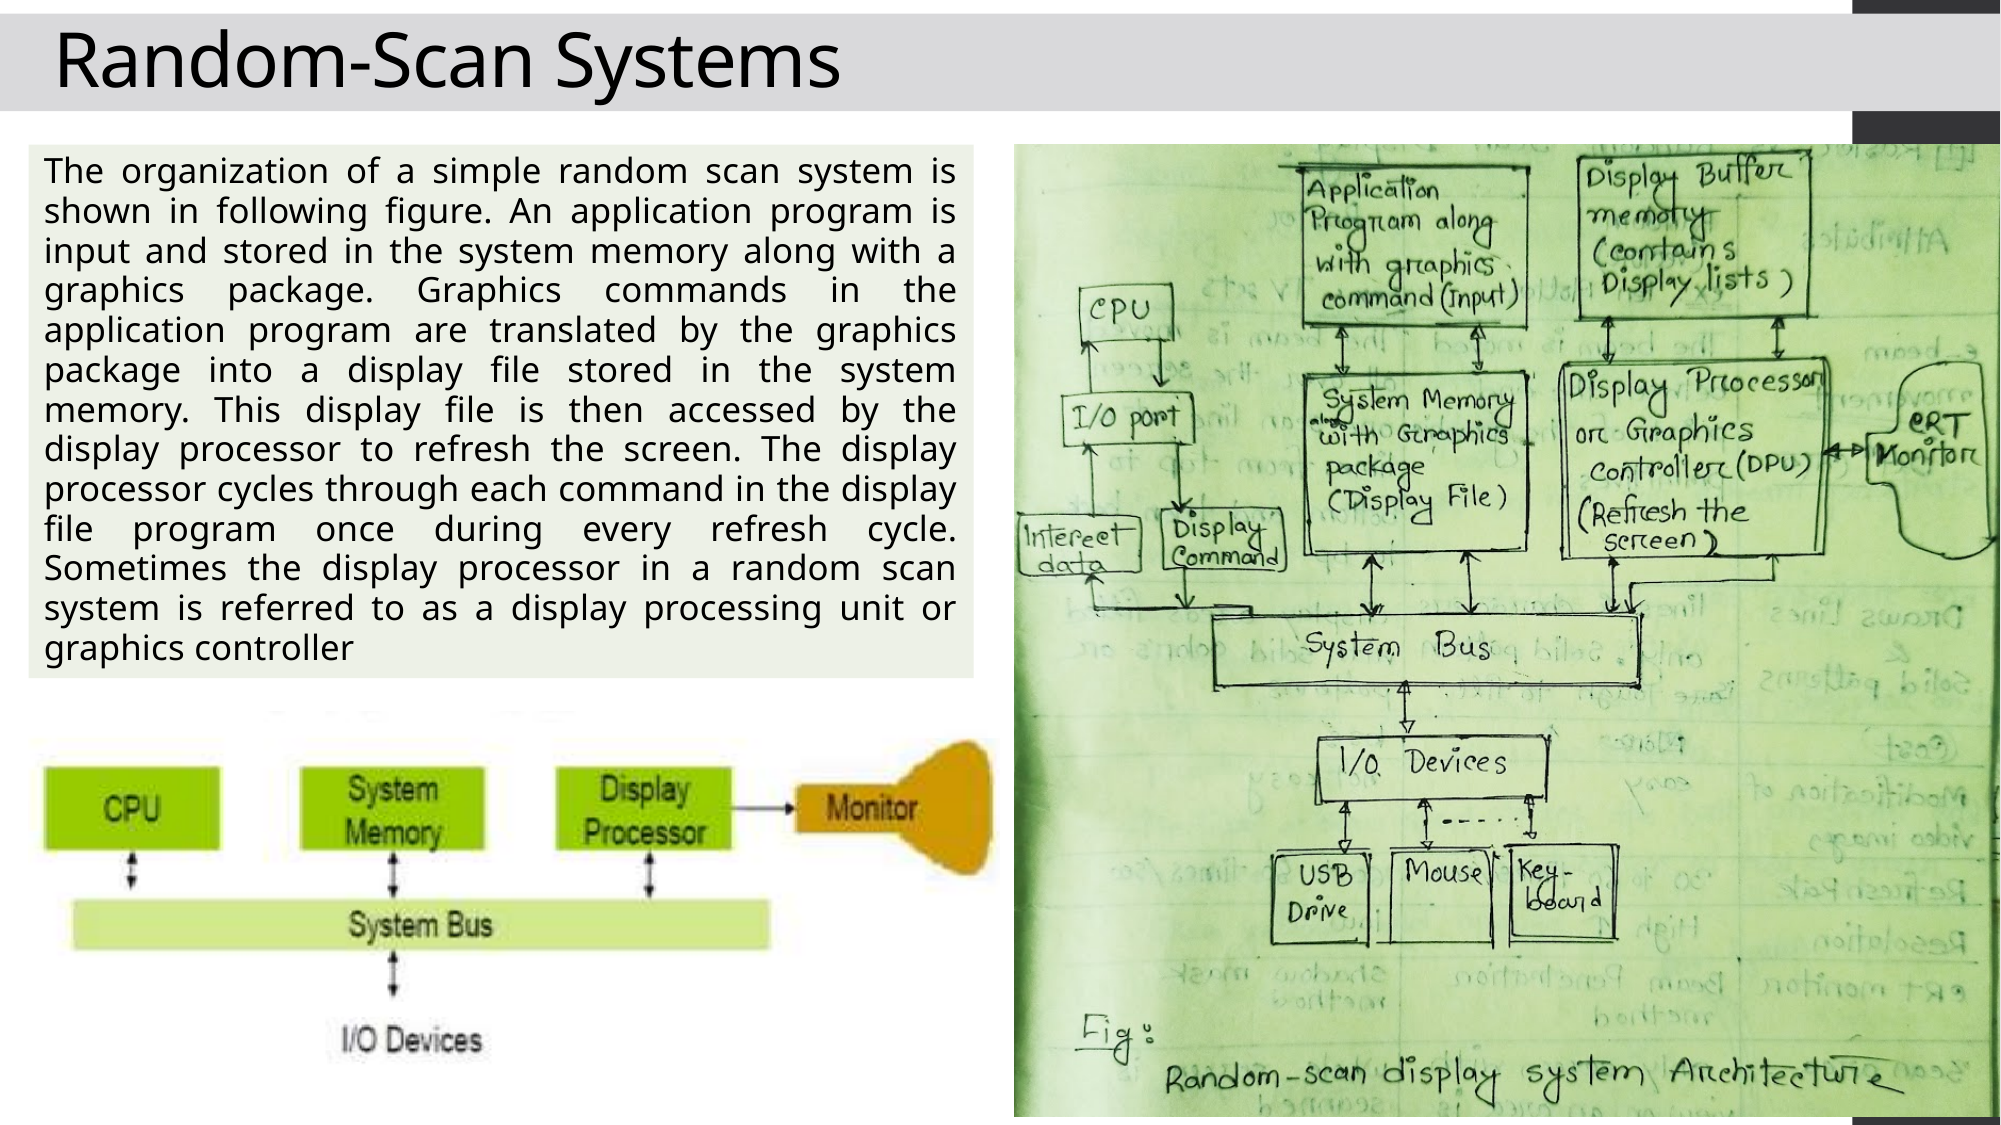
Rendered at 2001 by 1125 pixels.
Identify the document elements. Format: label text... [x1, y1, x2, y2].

picture [1014, 144, 2000, 1117]
list The organization of a simple random scan system is shown in following figure. An application program is input and stored in the system memory along with a graphics package. Graphics commands in the application program are translated by the graphics package into a display file stored in the system memory. This display file is then accessed by the display processor to refresh the screen. The display processor cycles through each command in the display file program once during every refresh cycle. Sometimes the display processor in a random scan system is referred to as a display processing unit or graphics controller [28, 144, 974, 679]
title Random-Scan Systems [0, 13, 2000, 112]
picture [28, 711, 1001, 1068]
